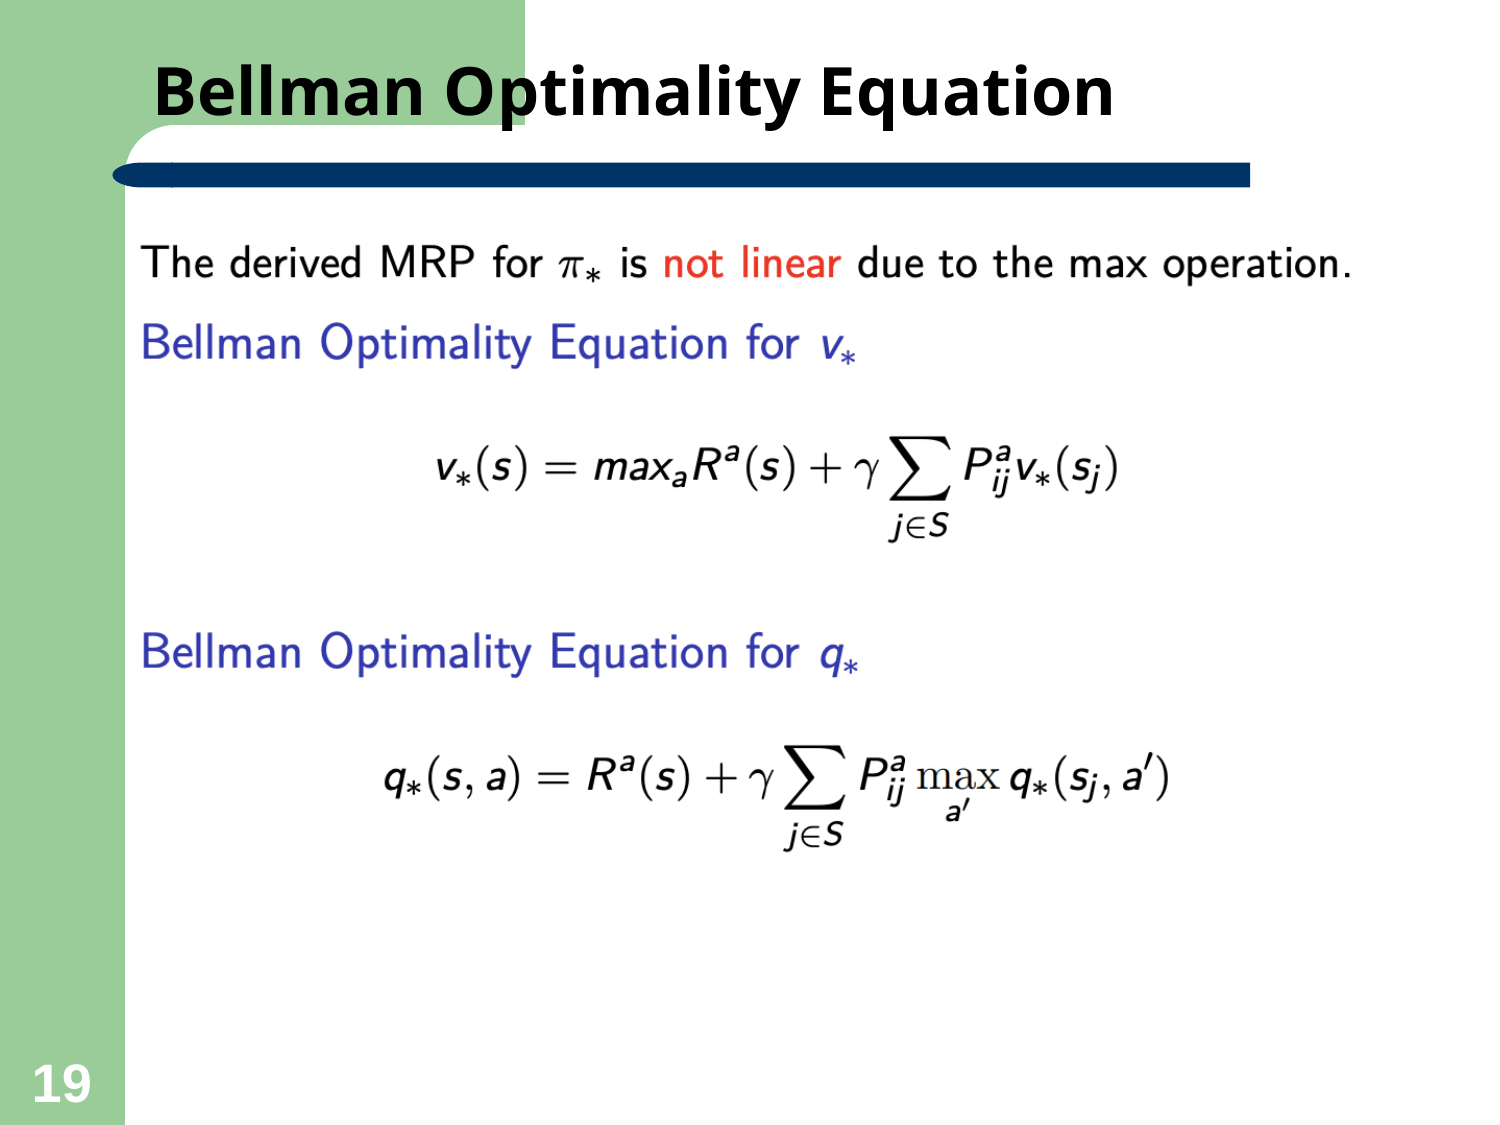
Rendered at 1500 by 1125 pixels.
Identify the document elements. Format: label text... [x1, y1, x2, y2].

picture [126, 224, 1415, 913]
slide_number 19 [13, 1040, 111, 1121]
title Bellman Optimality Equation [137, 37, 1450, 138]
